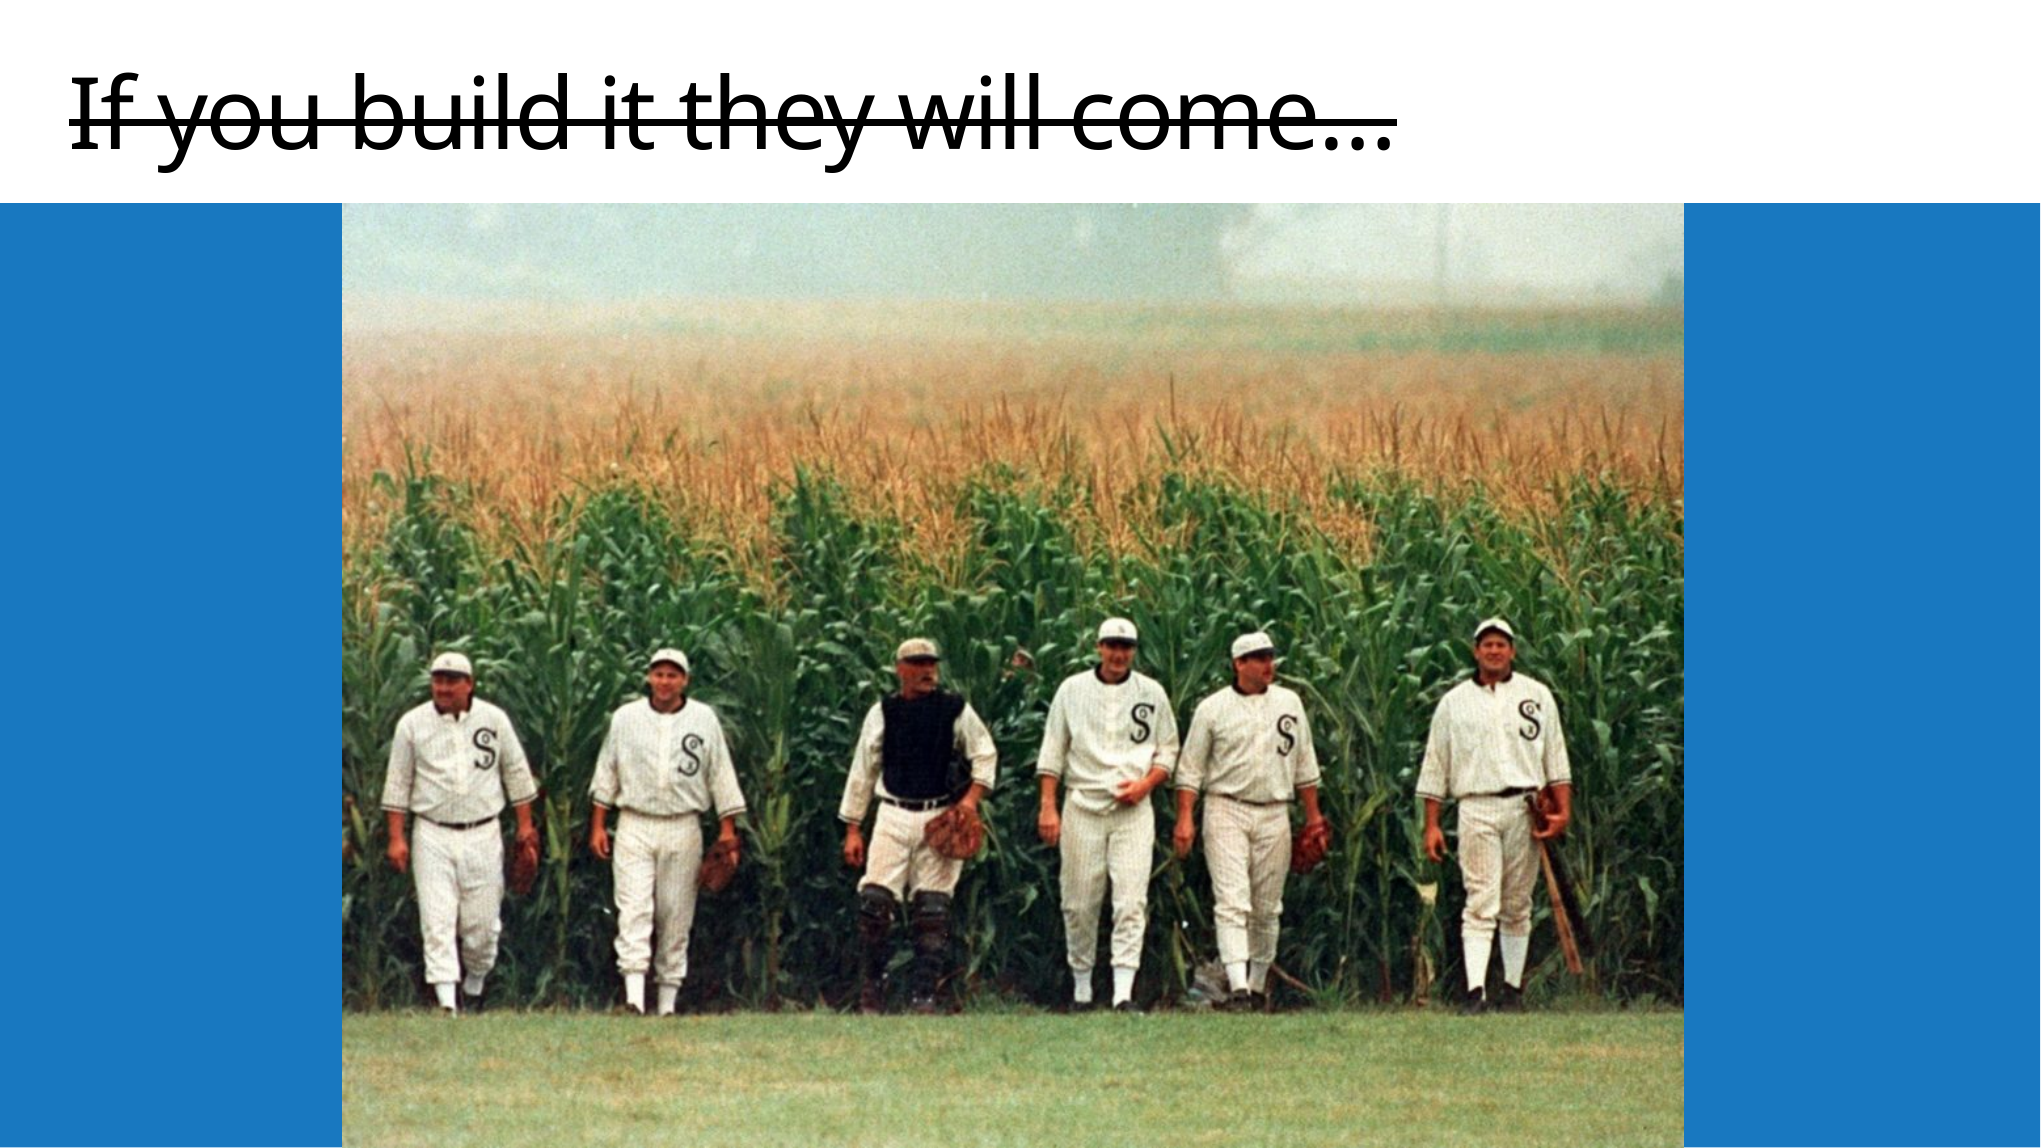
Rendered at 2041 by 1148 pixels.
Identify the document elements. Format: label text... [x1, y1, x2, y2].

text_box [0, 202, 342, 1148]
picture [342, 202, 1685, 1148]
title If you build it they will come… [45, 48, 1996, 199]
text_box [1685, 202, 2041, 1148]
